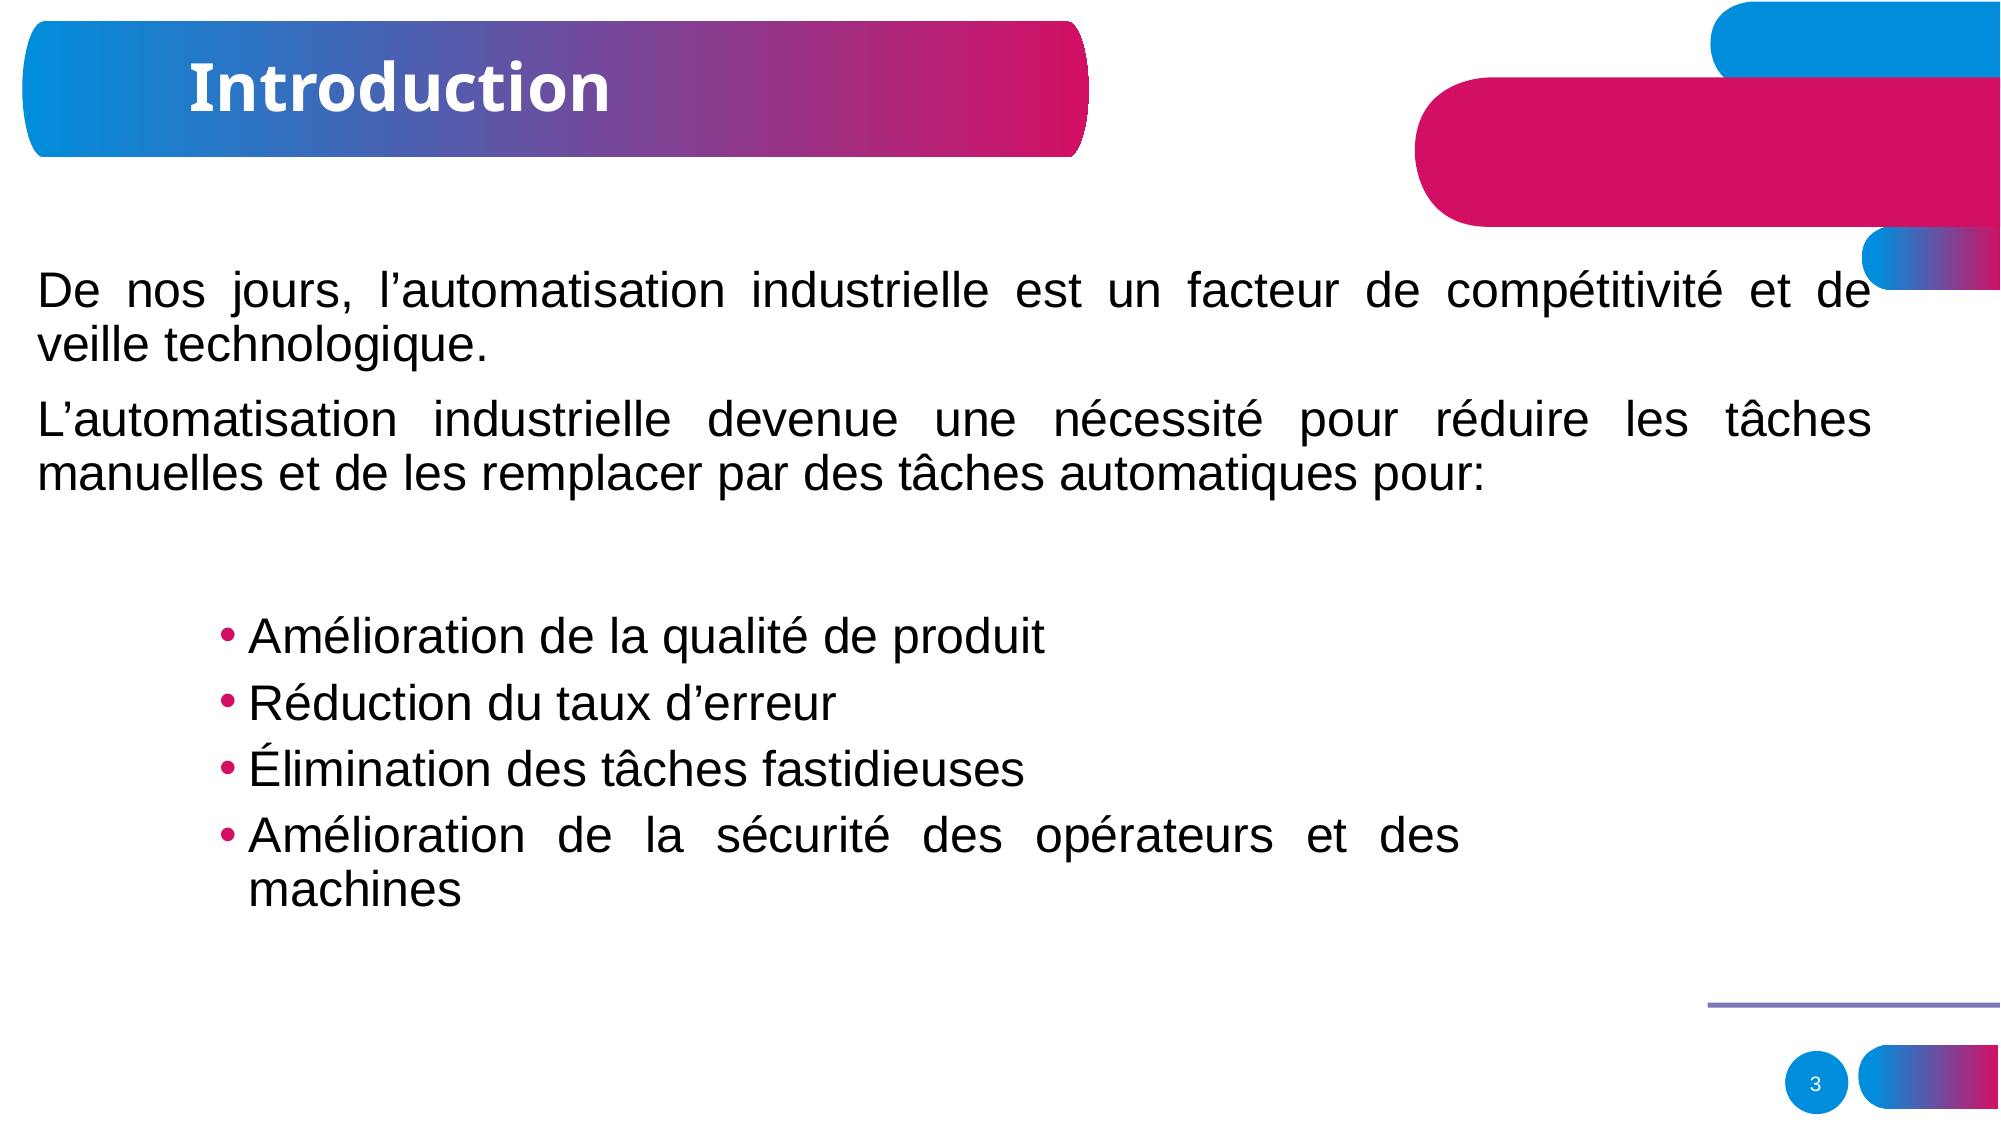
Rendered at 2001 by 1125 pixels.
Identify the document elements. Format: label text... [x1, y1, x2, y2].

list De nos jours, l’automatisation industrielle est un facteur de compétitivité et de veille technologique. L’automatisation industrielle devenue une nécessité pour réduire les tâches manuelles et de les remplacer par des tâches automatiques pour: [22, 256, 1889, 523]
title Introduction [174, 24, 721, 156]
slide_number 3 [1770, 1053, 1861, 1114]
list Amélioration de la qualité de produit Réduction du taux d’erreur Élimination des tâches fastidieuses Amélioration de la sécurité des opérateurs et des machines [204, 602, 1476, 948]
